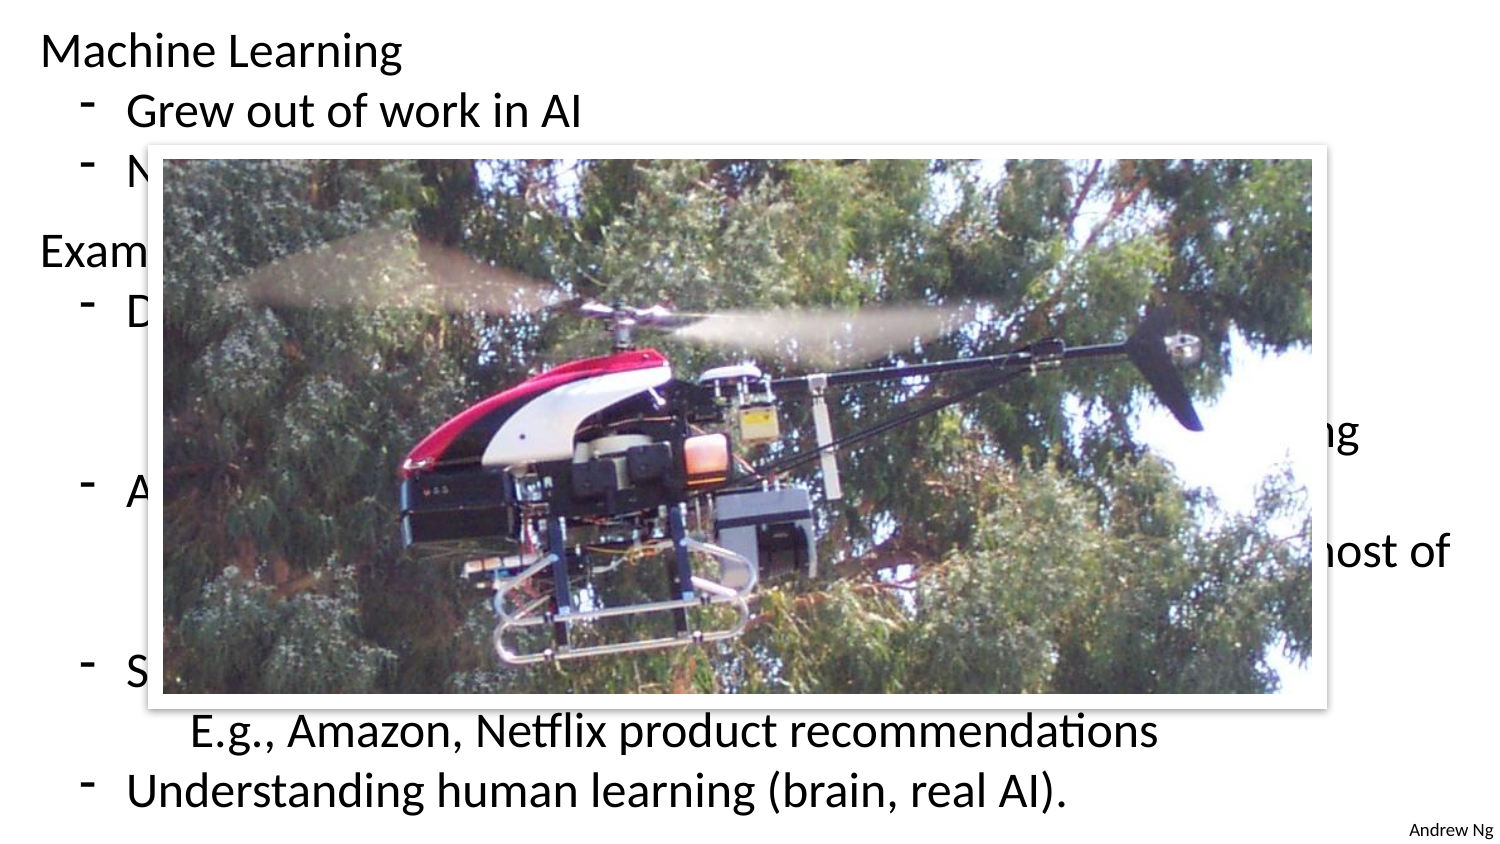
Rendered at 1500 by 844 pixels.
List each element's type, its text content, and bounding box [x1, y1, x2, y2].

text_box Machine Learning Grew out of work in AI New capability for computers Examples: Database mining Large datasets from growth of automation/web. E.g., Web click data, medical records, biology, engineering Applications can’t program by hand. E.g., Autonomous helicopter, handwriting recognition, most of Natural Language Processing (NLP), Computer Vision. Self-customizing programs E.g., Amazon, Netflix product recommendations Understanding human learning (brain, real AI). [24, 10, 1500, 844]
picture [162, 159, 1313, 695]
